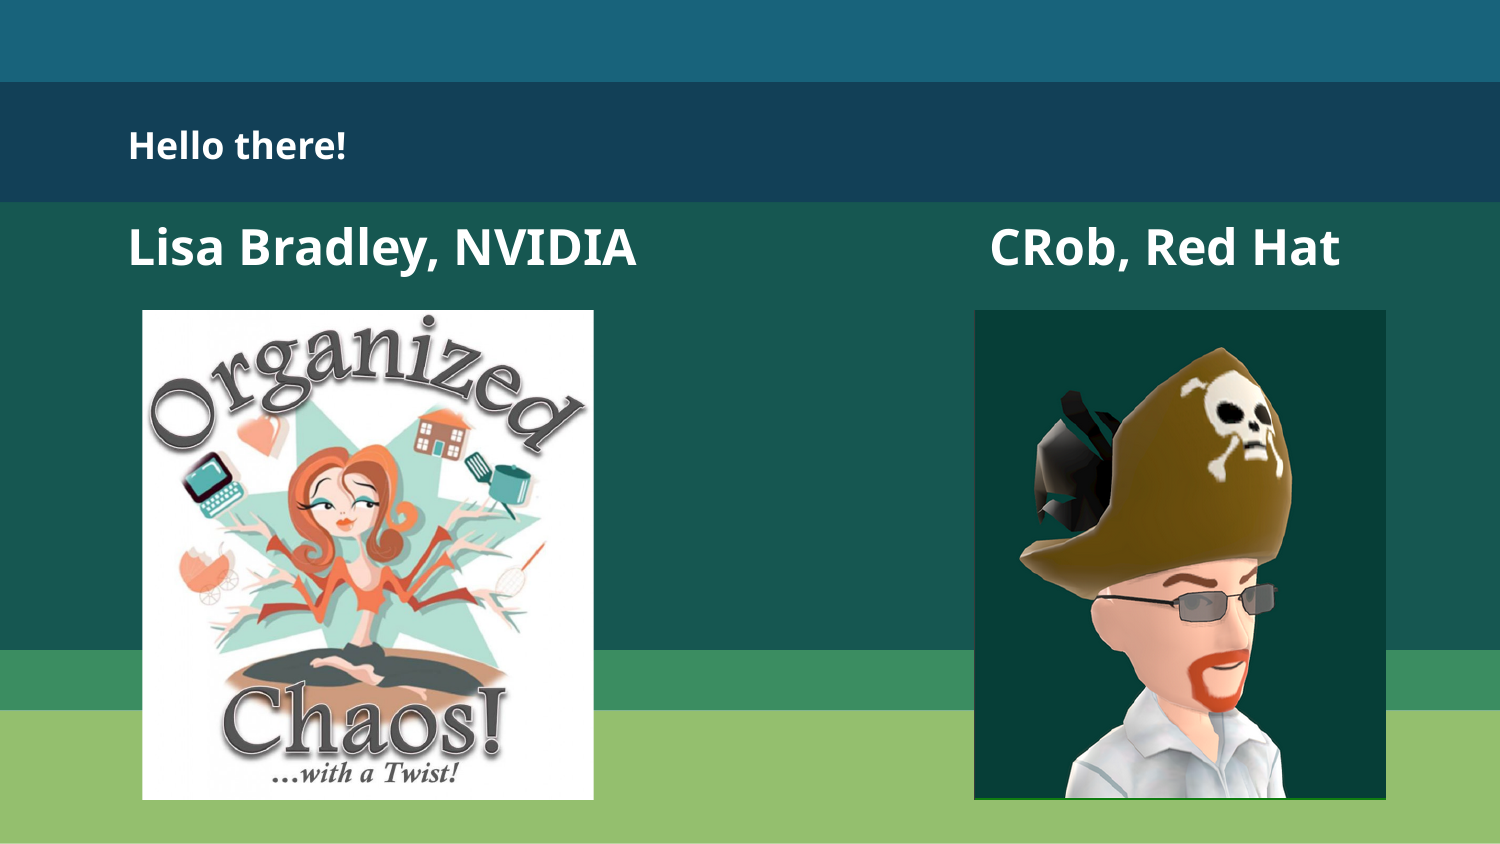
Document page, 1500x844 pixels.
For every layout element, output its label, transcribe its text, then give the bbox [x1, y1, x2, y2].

picture [142, 310, 594, 800]
subtitle Lisa Bradley, NVIDIA [112, 161, 746, 330]
subtitle CRob, Red Hat [974, 204, 1426, 287]
picture [974, 310, 1387, 800]
title Hello there! [112, 81, 1195, 207]
